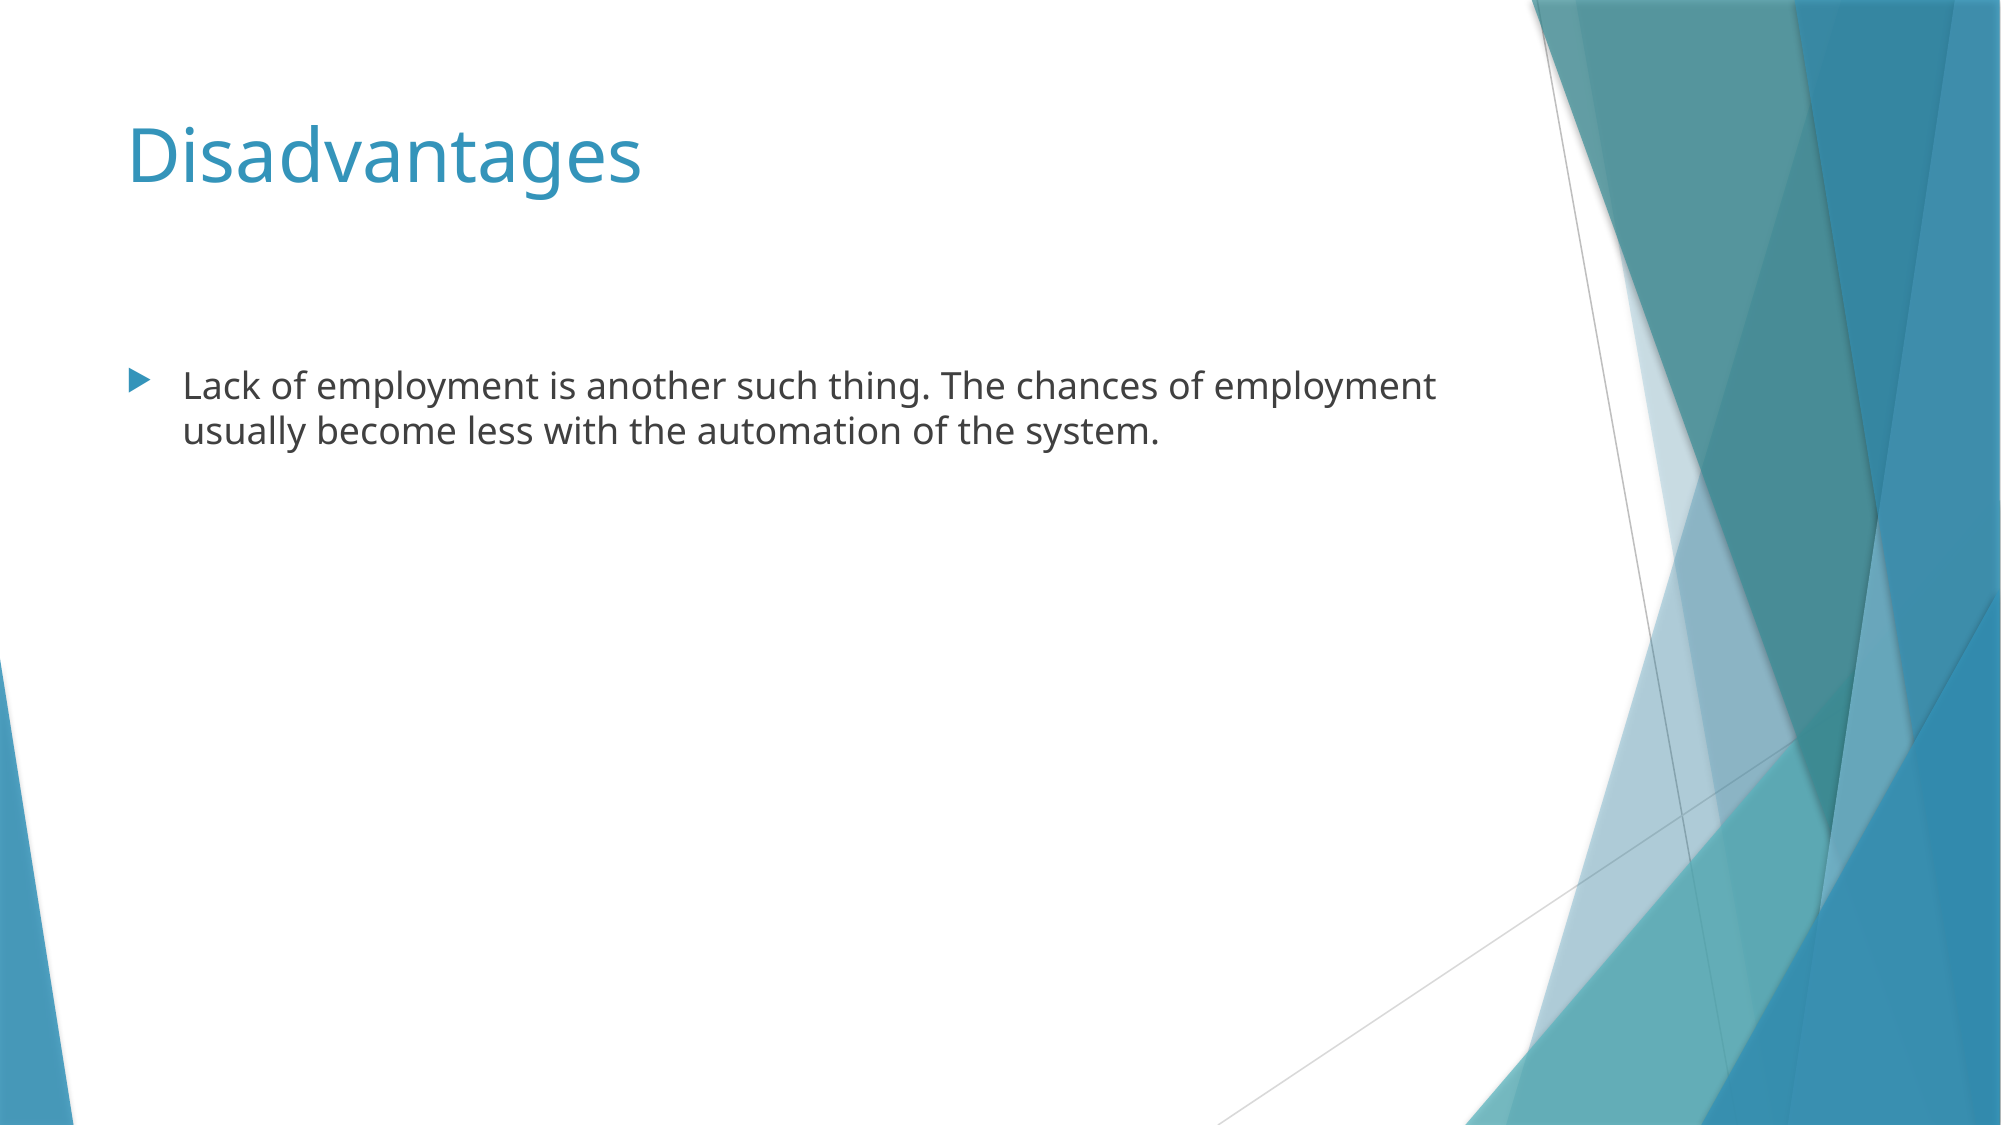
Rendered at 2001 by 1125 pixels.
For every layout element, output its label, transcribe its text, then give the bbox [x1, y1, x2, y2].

title Disadvantages [111, 99, 1522, 317]
list Lack of employment is another such thing. The chances of employment usually become less with the automation of the system. [111, 354, 1522, 992]
